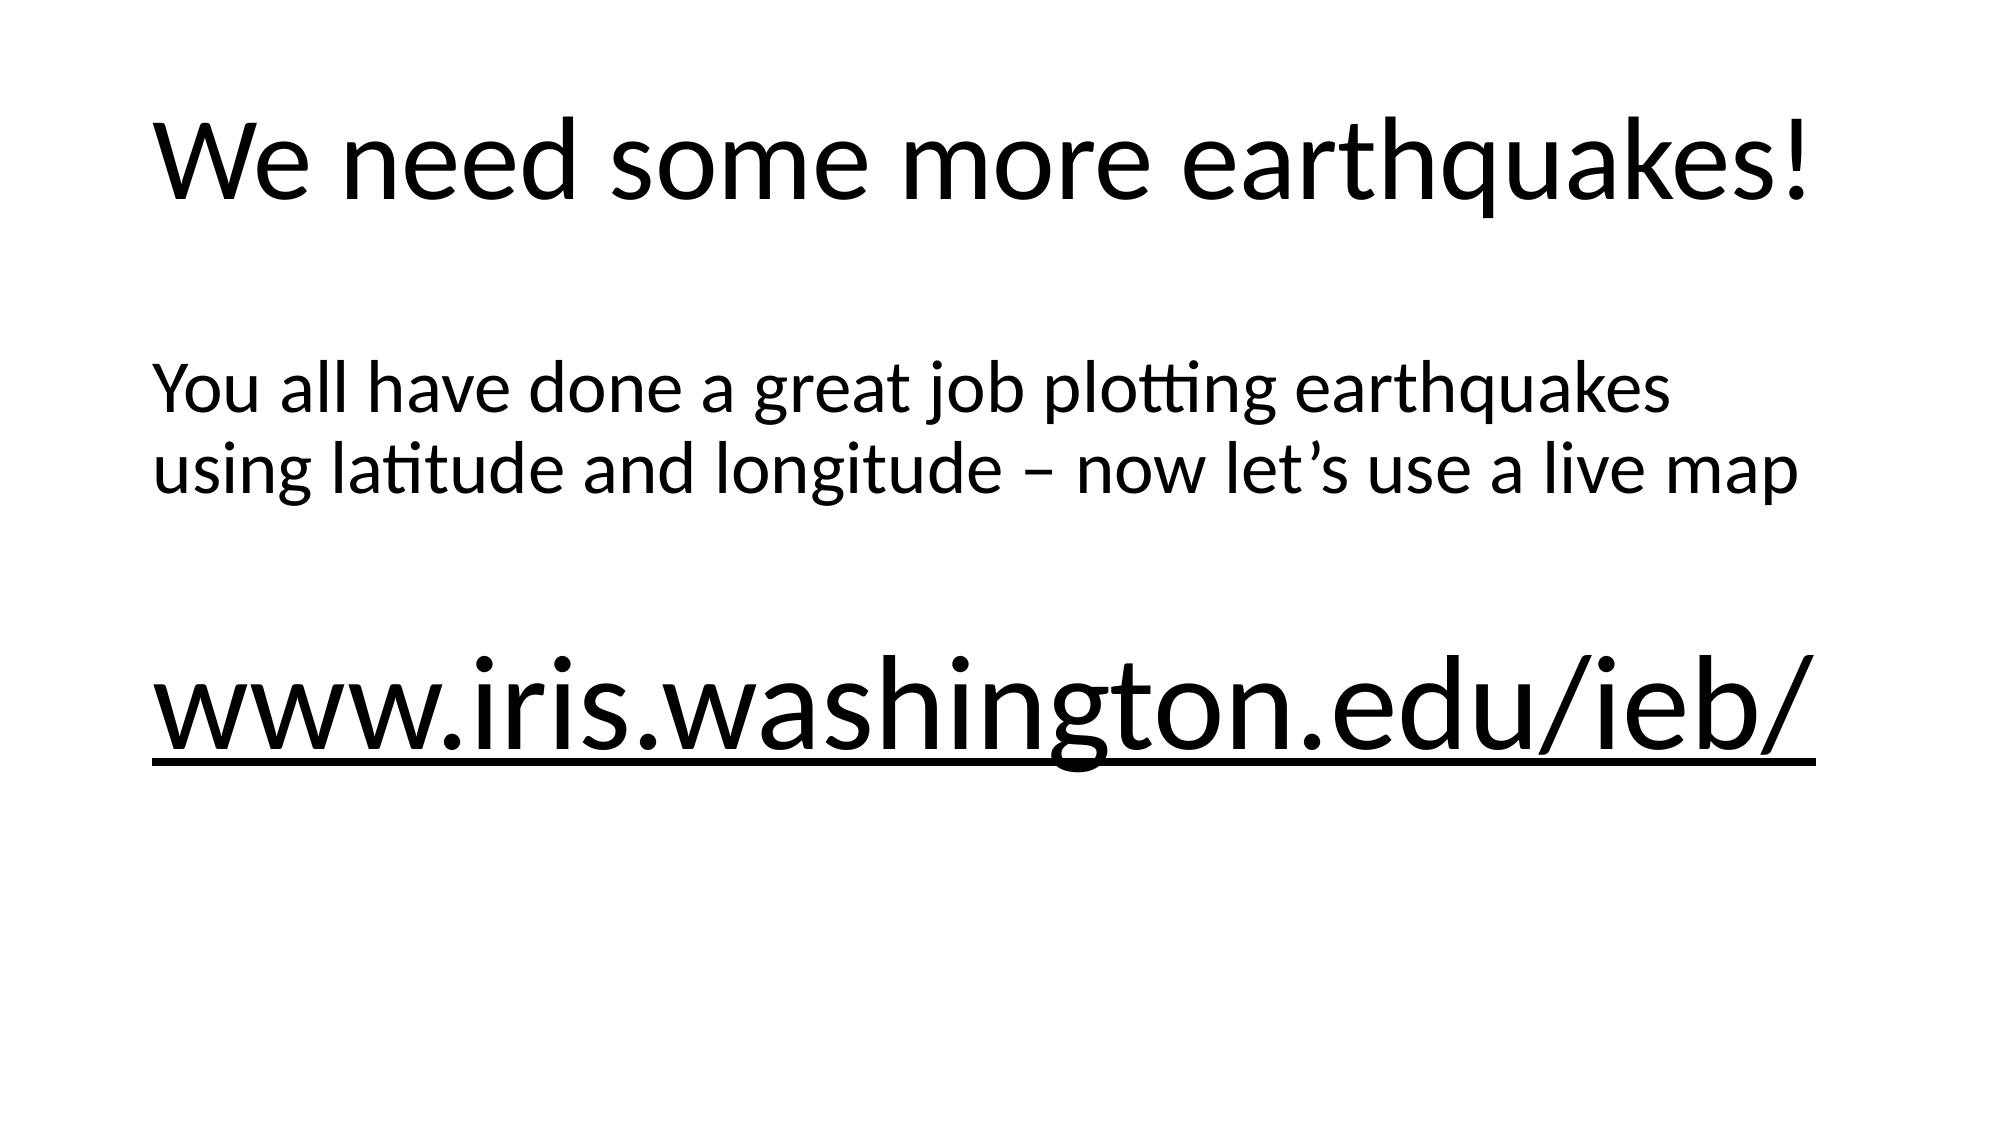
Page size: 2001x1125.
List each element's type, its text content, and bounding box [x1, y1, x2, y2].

text_box We need some more earthquakes! You all have done a great job plotting earthquakes using latitude and longitude – now let’s use a live map www.iris.washington.edu/ieb/ [137, 89, 1863, 1086]
